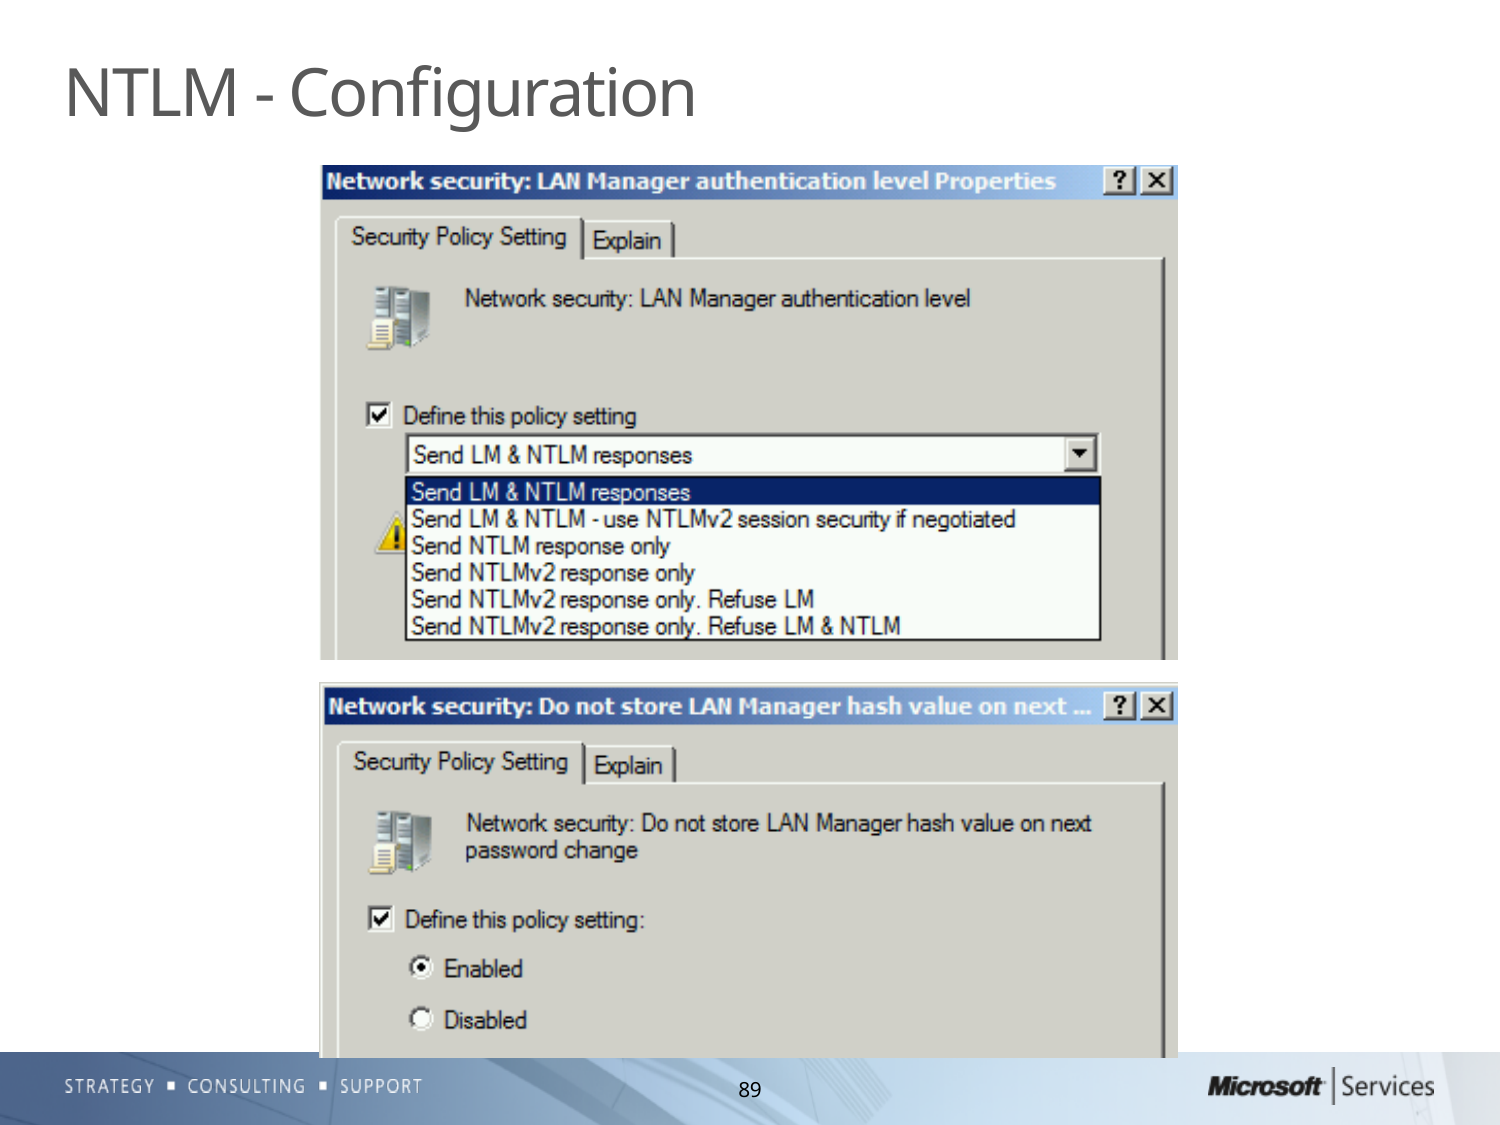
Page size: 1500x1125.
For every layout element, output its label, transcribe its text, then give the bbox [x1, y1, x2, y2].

title NTLM - Configuration [63, 59, 1436, 143]
picture [0, 681, 1500, 1125]
picture [319, 165, 1179, 660]
